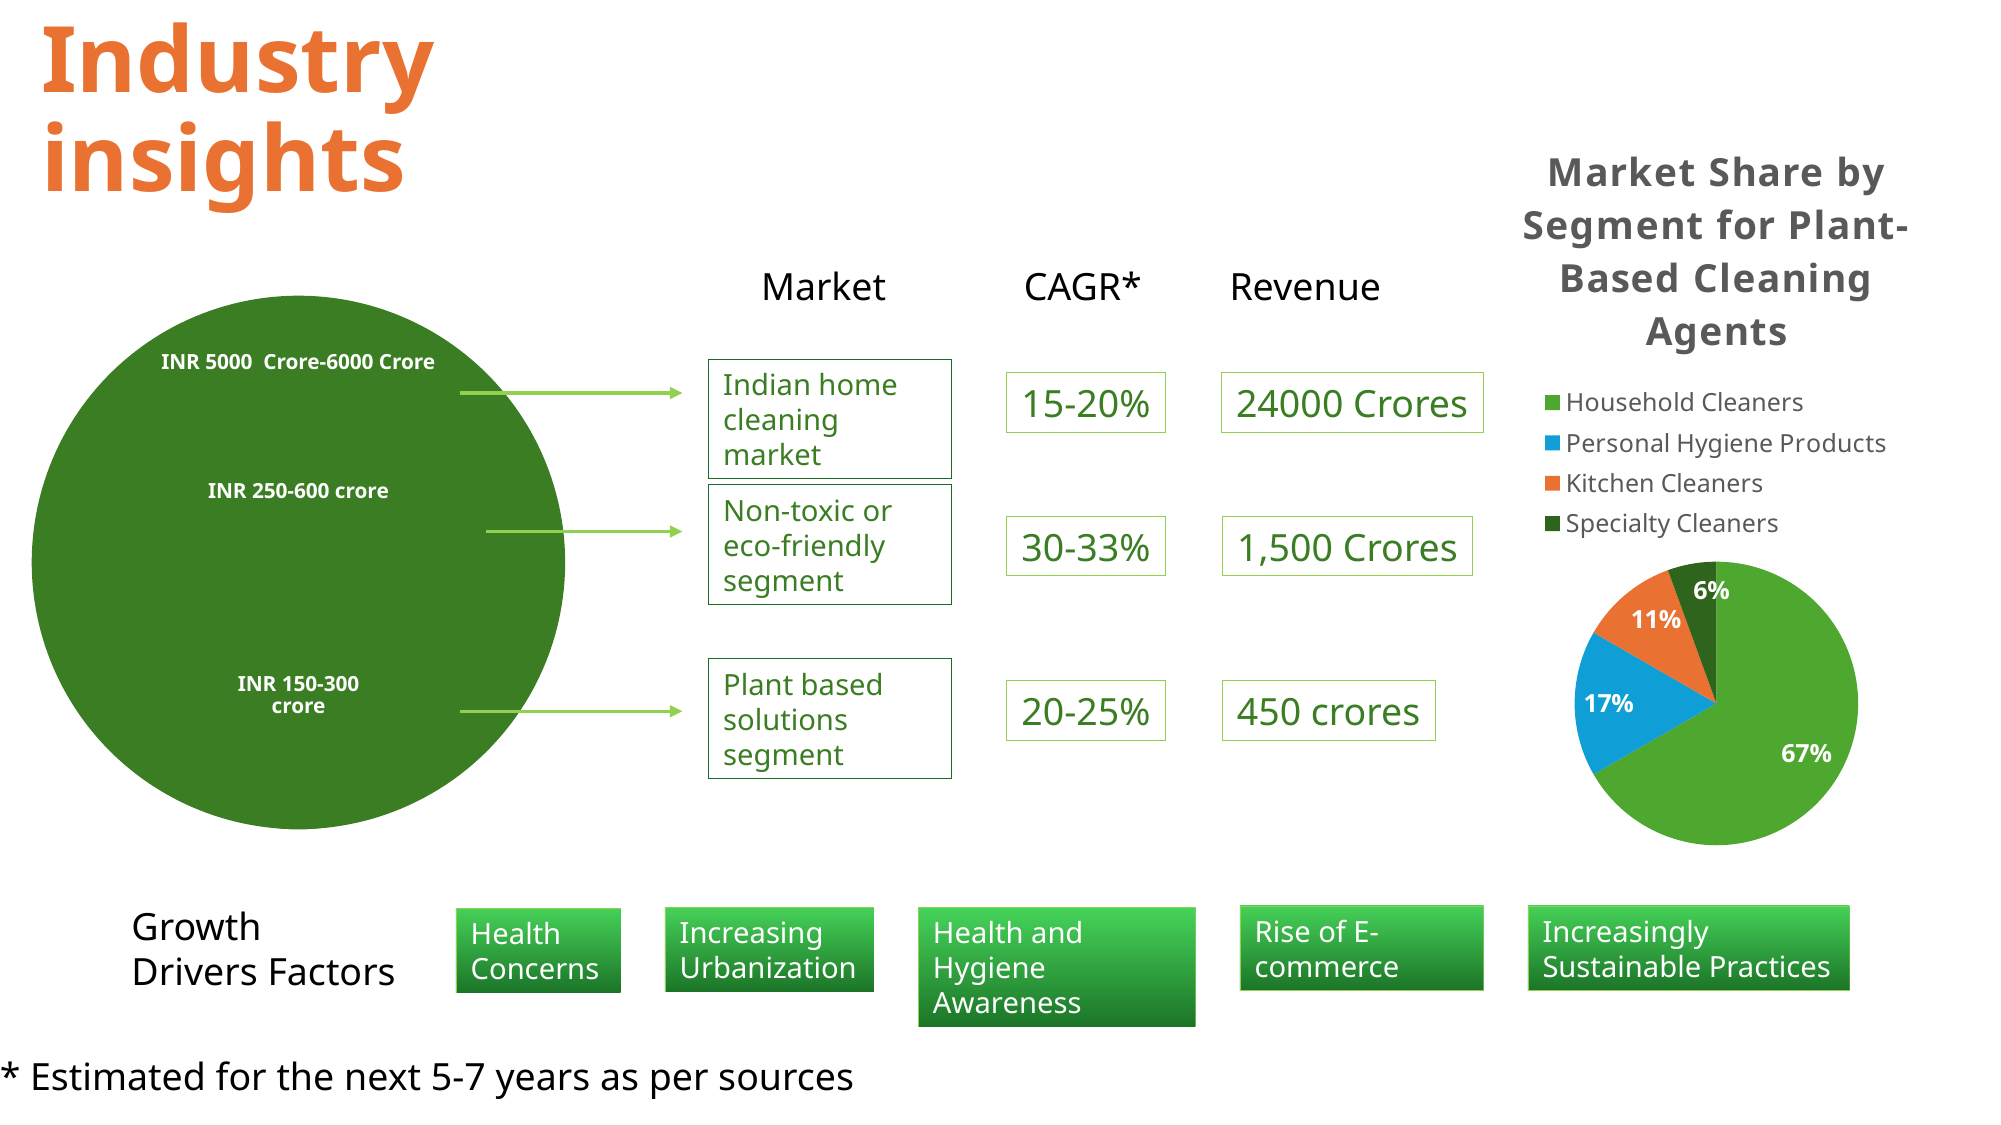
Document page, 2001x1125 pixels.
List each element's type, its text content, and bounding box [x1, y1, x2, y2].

text_box 20-25% [1006, 680, 1166, 741]
text_box Increasing Urbanization [664, 907, 874, 992]
text_box Non-toxic or eco-friendly segment [708, 484, 952, 605]
text_box 30-33% [1006, 516, 1166, 576]
text_box Increasingly Sustainable Practices [1527, 905, 1850, 991]
text_box 24000 Crores [1221, 372, 1454, 433]
text_box 450 crores [1222, 680, 1436, 741]
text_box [0, 295, 622, 830]
text_box Market [746, 255, 902, 316]
text_box * Estimated for the next 5-7 years as per sources [0, 1045, 870, 1106]
text_box CAGR* [1008, 255, 1157, 316]
text_box Growth Drivers Factors [116, 895, 413, 1001]
text_box 1,500 Crores [1222, 516, 1454, 576]
text_box Revenue [1214, 255, 1397, 316]
text_box 15-20% [1006, 372, 1166, 433]
text_box Health and Hygiene Awareness [918, 907, 1196, 1027]
text_box Rise of E-commerce [1239, 905, 1484, 991]
text_box Indian home cleaning market [708, 359, 952, 479]
chart [1454, 109, 1978, 861]
text_box Plant based solutions segment [708, 658, 952, 779]
title Industry insights [26, 3, 829, 221]
text_box Health Concerns [455, 908, 621, 993]
